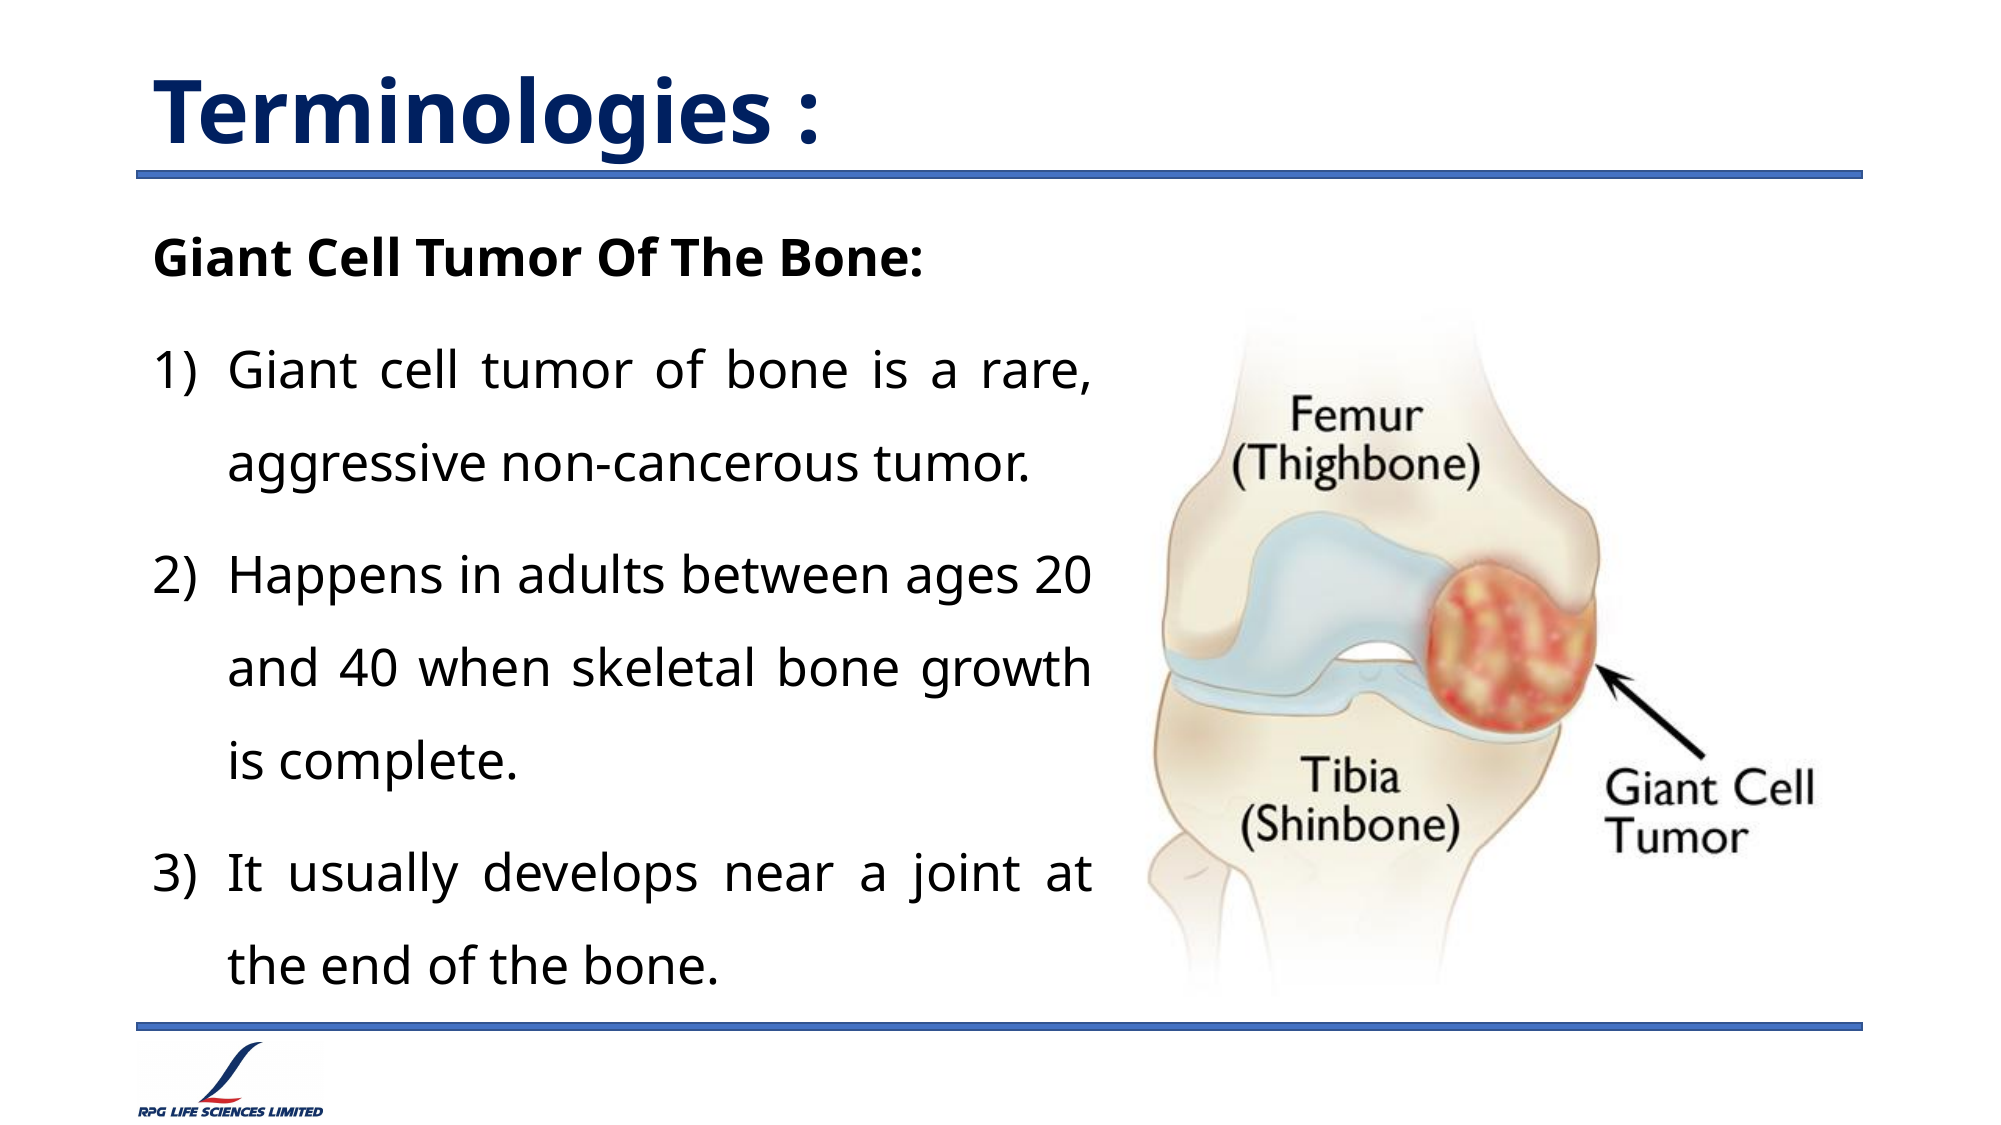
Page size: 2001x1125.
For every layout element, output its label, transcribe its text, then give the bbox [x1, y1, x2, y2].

title Terminologies : [137, 59, 1863, 171]
picture [137, 1041, 324, 1118]
list Giant Cell Tumor Of The Bone: Giant cell tumor of bone is a rare, aggressive non-cancerous tumor. Happens in adults between ages 20 and 40 when skeletal bone growth is complete. It usually develops near a joint at the end of the bone. [137, 186, 1110, 1007]
picture [1109, 209, 1863, 1006]
